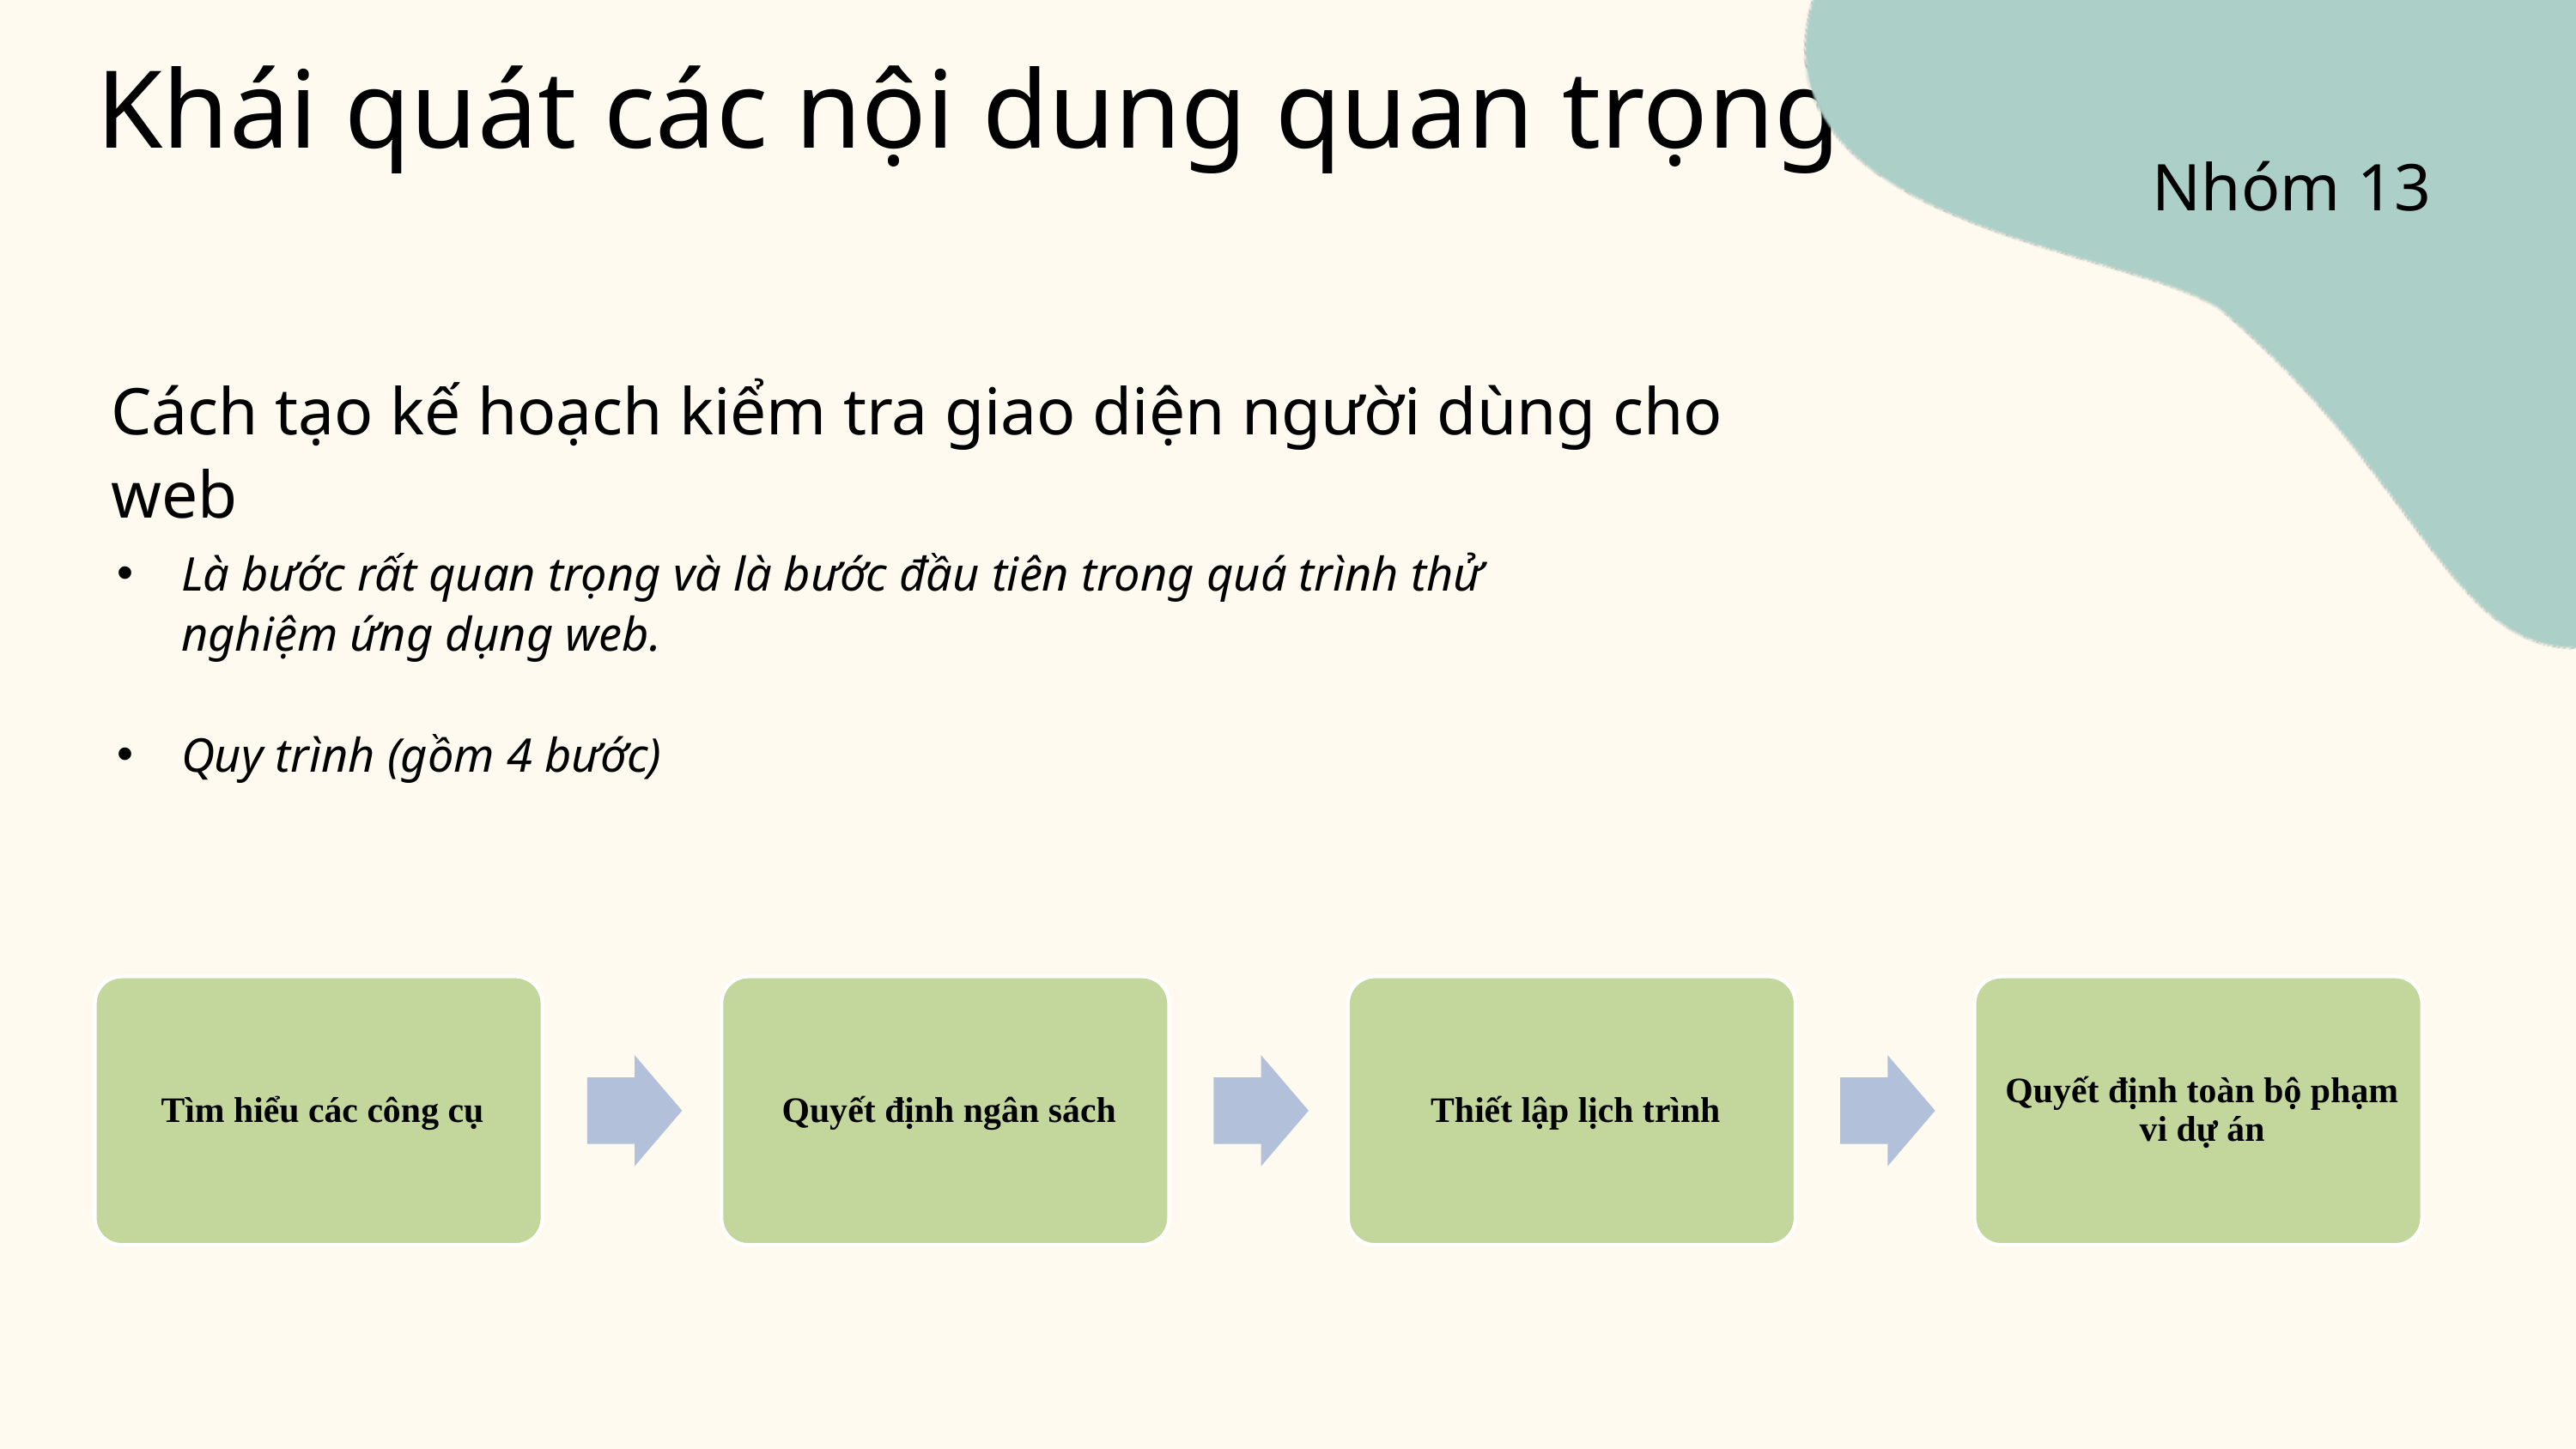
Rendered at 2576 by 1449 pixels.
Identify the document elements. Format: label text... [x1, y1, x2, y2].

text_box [111, 363, 1836, 786]
picture [0, 0, 2576, 1449]
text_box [94, 895, 2424, 1326]
text_box Khái quát các nội dung quan trọng [96, 0, 1701, 170]
